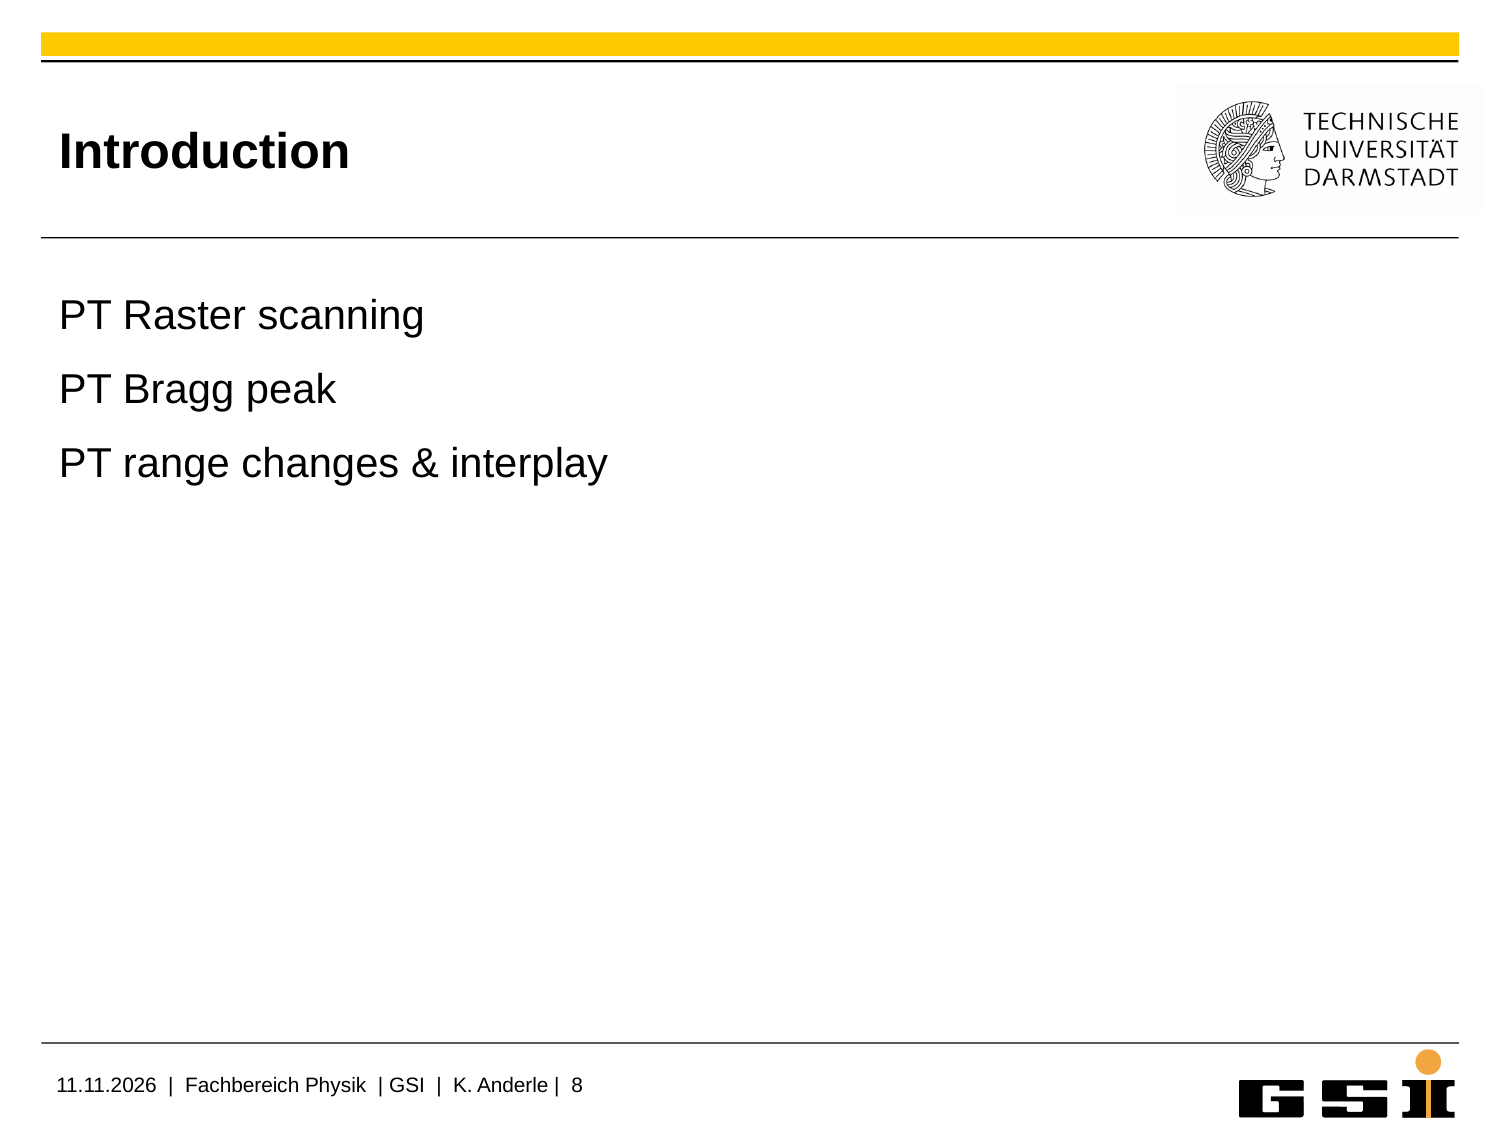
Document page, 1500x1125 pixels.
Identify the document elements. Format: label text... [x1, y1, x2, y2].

title Introduction [58, 79, 1149, 218]
picture [1175, 84, 1483, 214]
list PT Raster scanning PT Bragg peak PT range changes & interplay [58, 265, 1179, 1001]
